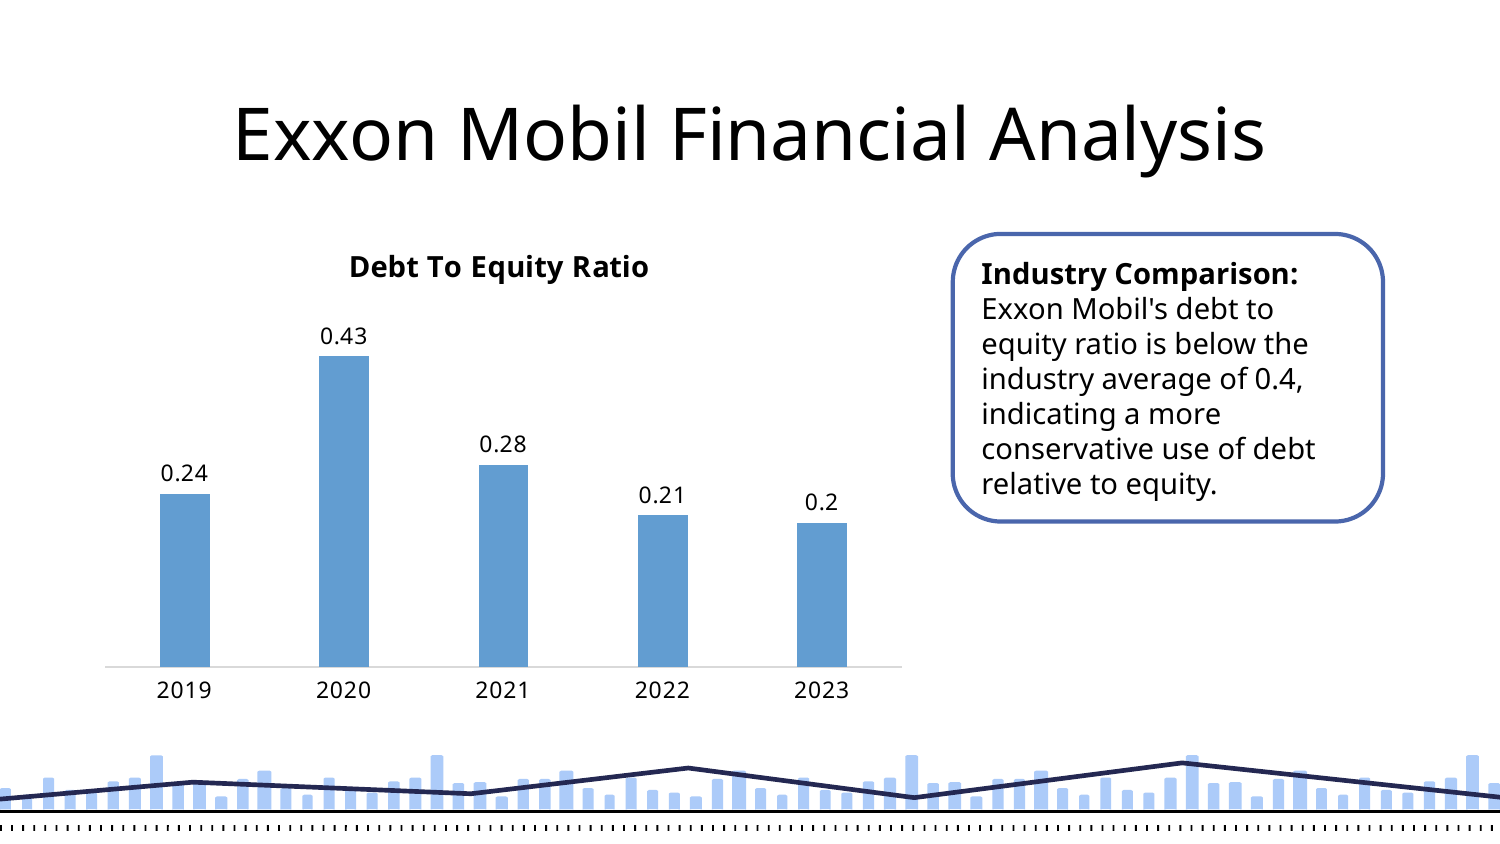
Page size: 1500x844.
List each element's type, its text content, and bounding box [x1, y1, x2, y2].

text_box Exxon Mobil Financial Analysis [116, 72, 1383, 167]
chart [88, 219, 919, 715]
text_box Industry Comparison: Exxon Mobil's debt to equity ratio is below the industry average of 0.4, indicating a more conservative use of debt relative to equity. [950, 231, 1386, 524]
